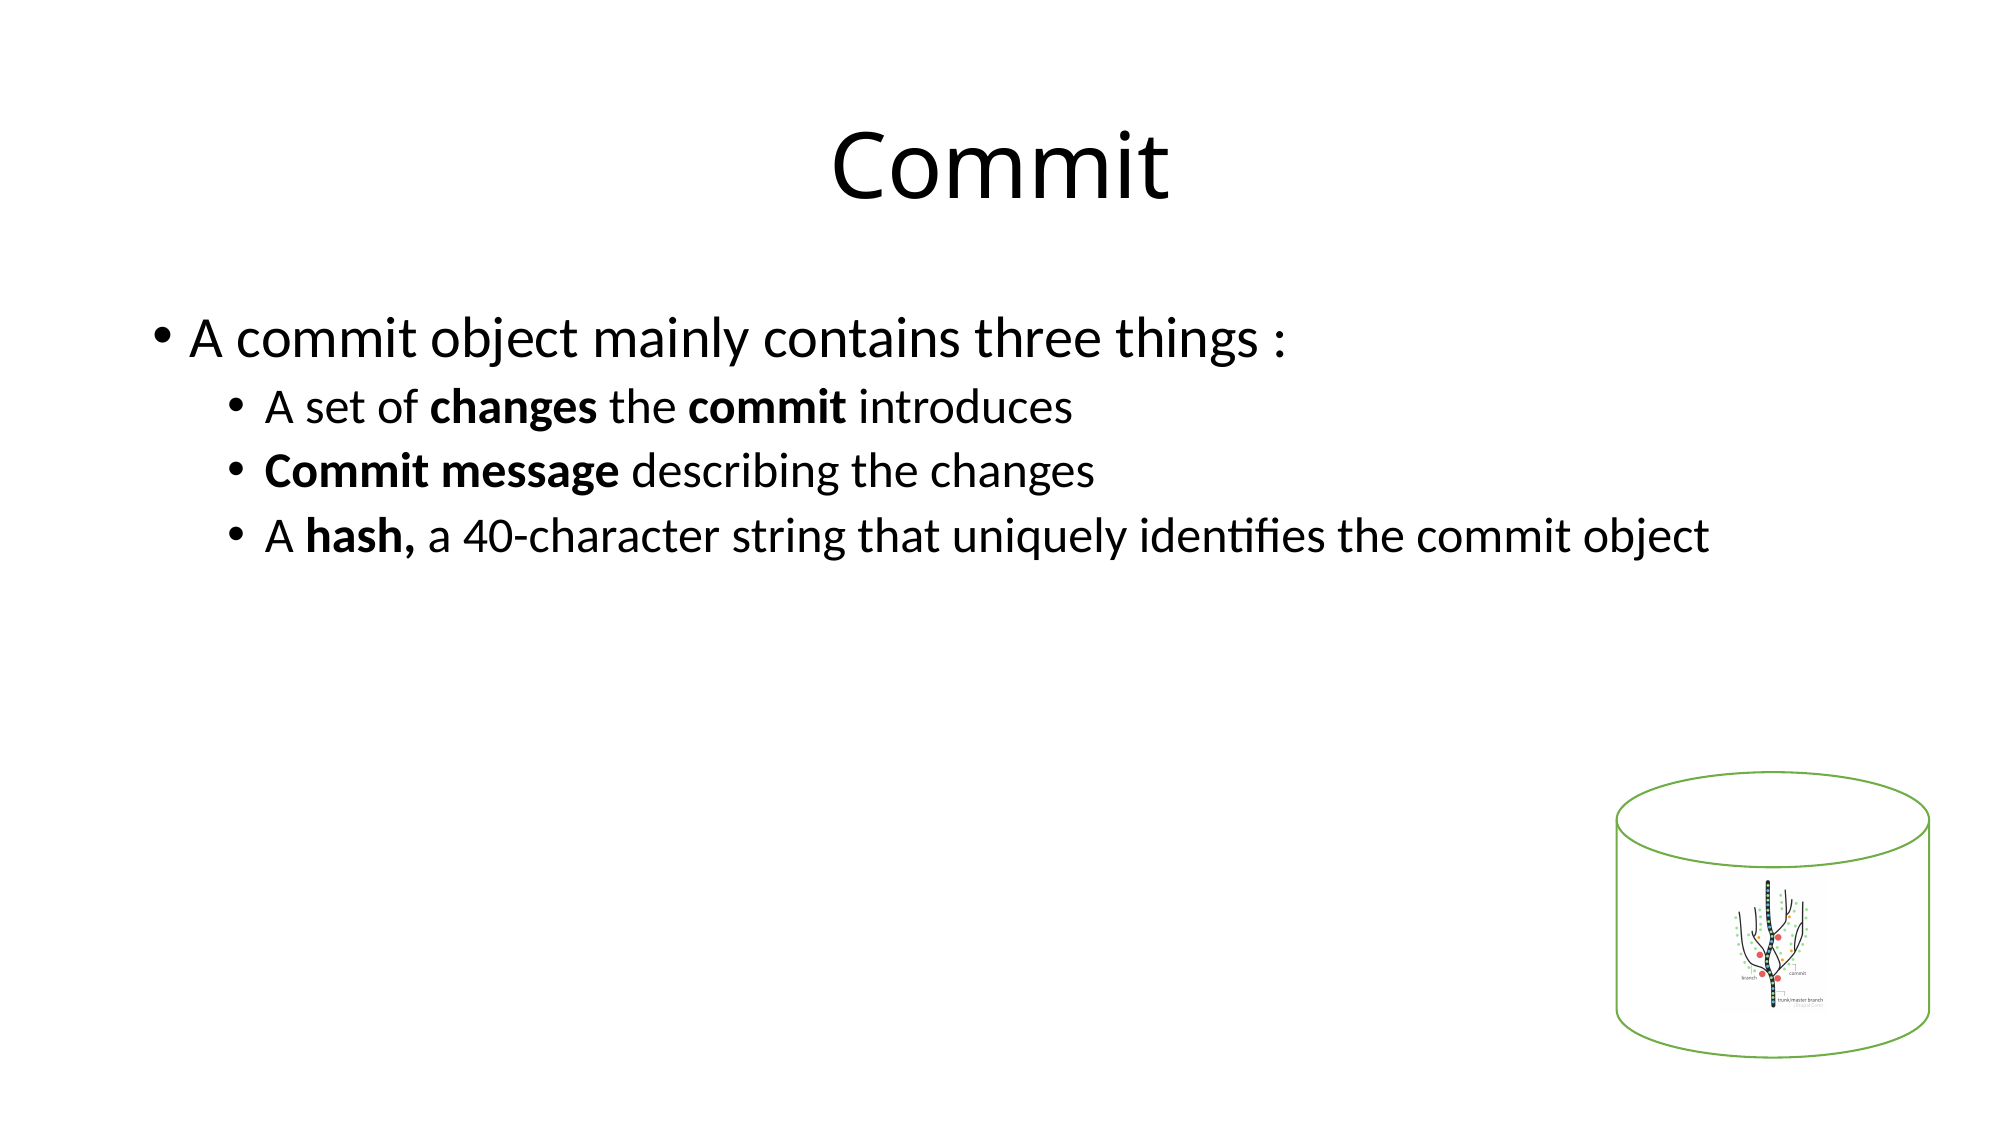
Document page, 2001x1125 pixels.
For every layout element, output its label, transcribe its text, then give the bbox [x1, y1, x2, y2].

list A commit object mainly contains three things : A set of changes the commit introduces Commit message describing the changes A hash, a 40-character string that uniquely identifies the commit object [137, 299, 1863, 1014]
picture [1719, 873, 1827, 1014]
title Commit [137, 59, 1863, 278]
text_box [1615, 771, 1931, 1059]
